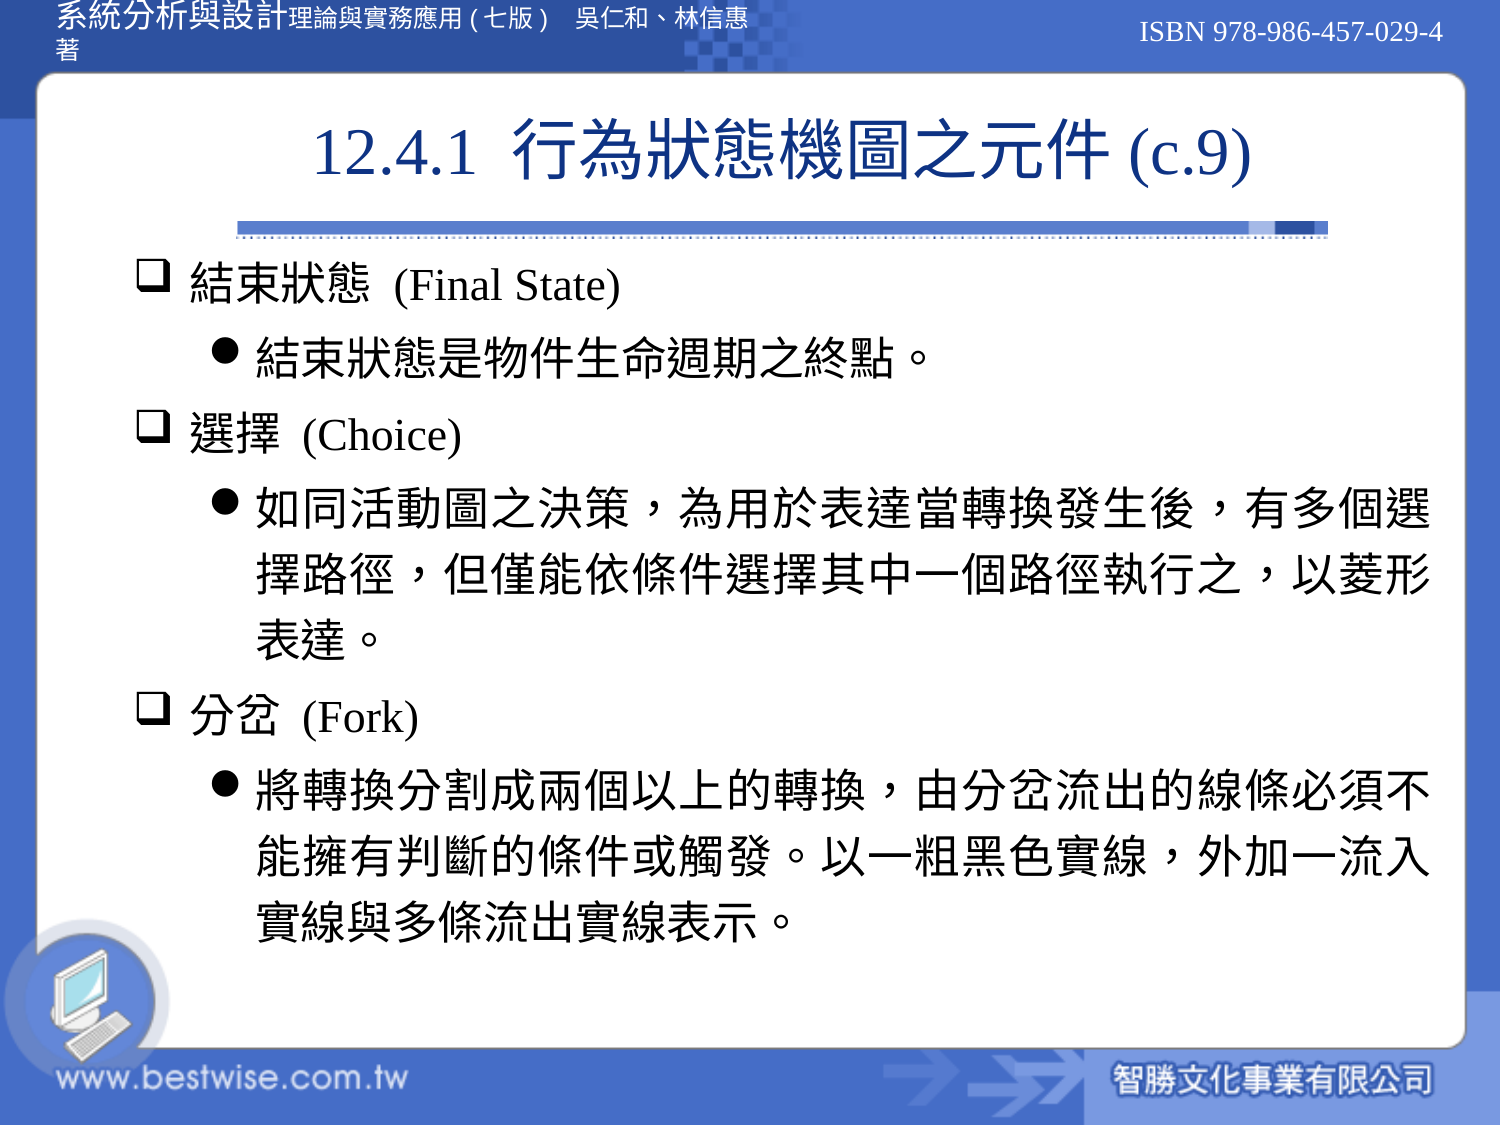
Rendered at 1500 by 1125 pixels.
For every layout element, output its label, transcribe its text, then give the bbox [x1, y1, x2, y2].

picture [0, 0, 1500, 1125]
picture [195, 0, 206, 19]
list 結束狀態 (Final State) 結束狀態是物件生命週期之終點。 選擇 (Choice) 如同活動圖之決策，為用於表達當轉換發生後，有多個選擇路徑，但僅能依條件選擇其中一個路徑執行之，以菱形表達。 分岔 (Fork) 將轉換分割成兩個以上的轉換，由分岔流出的線條必須不能擁有判斷的條件或觸發。以一粗黑色實線，外加一流入實線與多條流出實線表示。 [117, 235, 1447, 1033]
title 12.4.1 行為狀態機圖之元件(c.9) [177, 73, 1388, 222]
